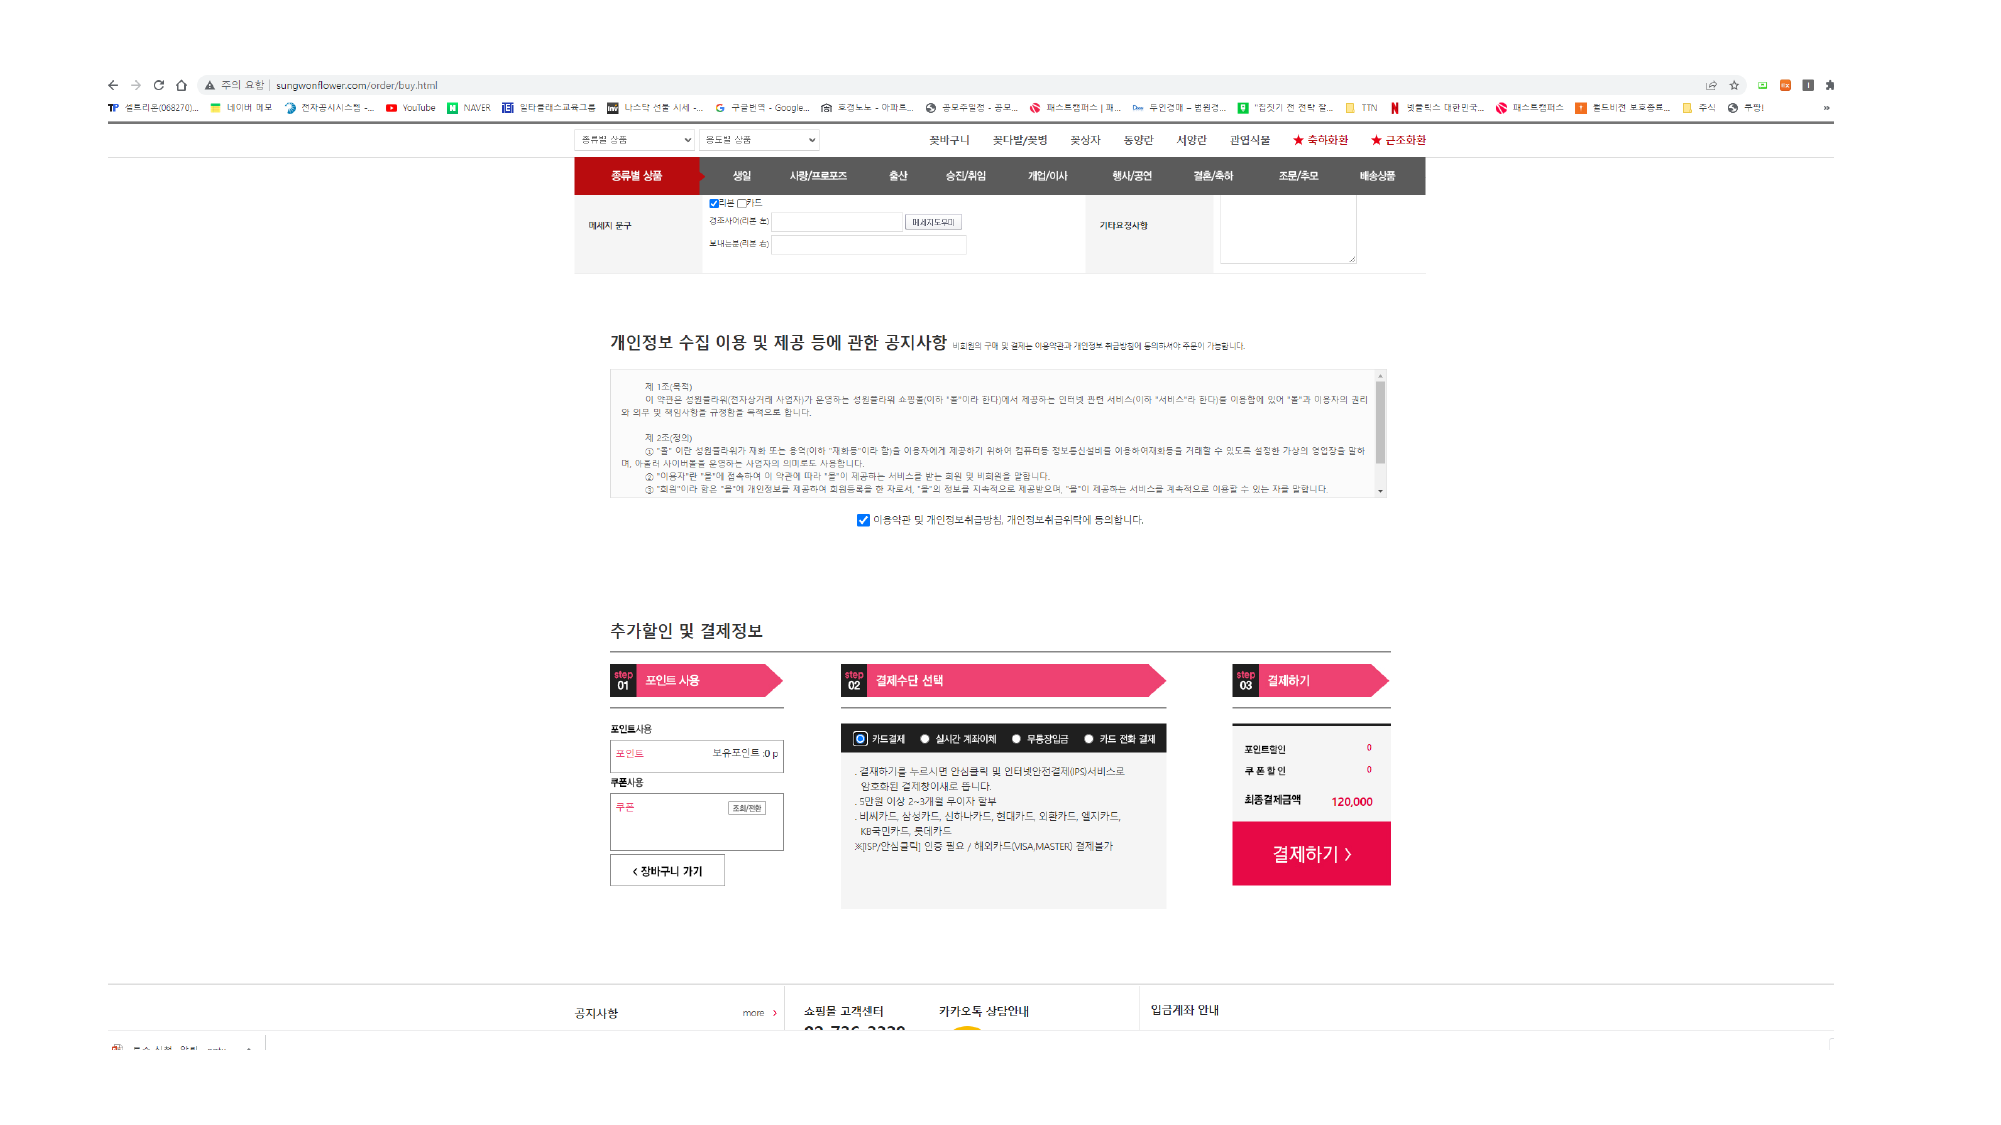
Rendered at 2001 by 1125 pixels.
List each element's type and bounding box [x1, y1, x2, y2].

picture [108, 75, 1834, 1050]
